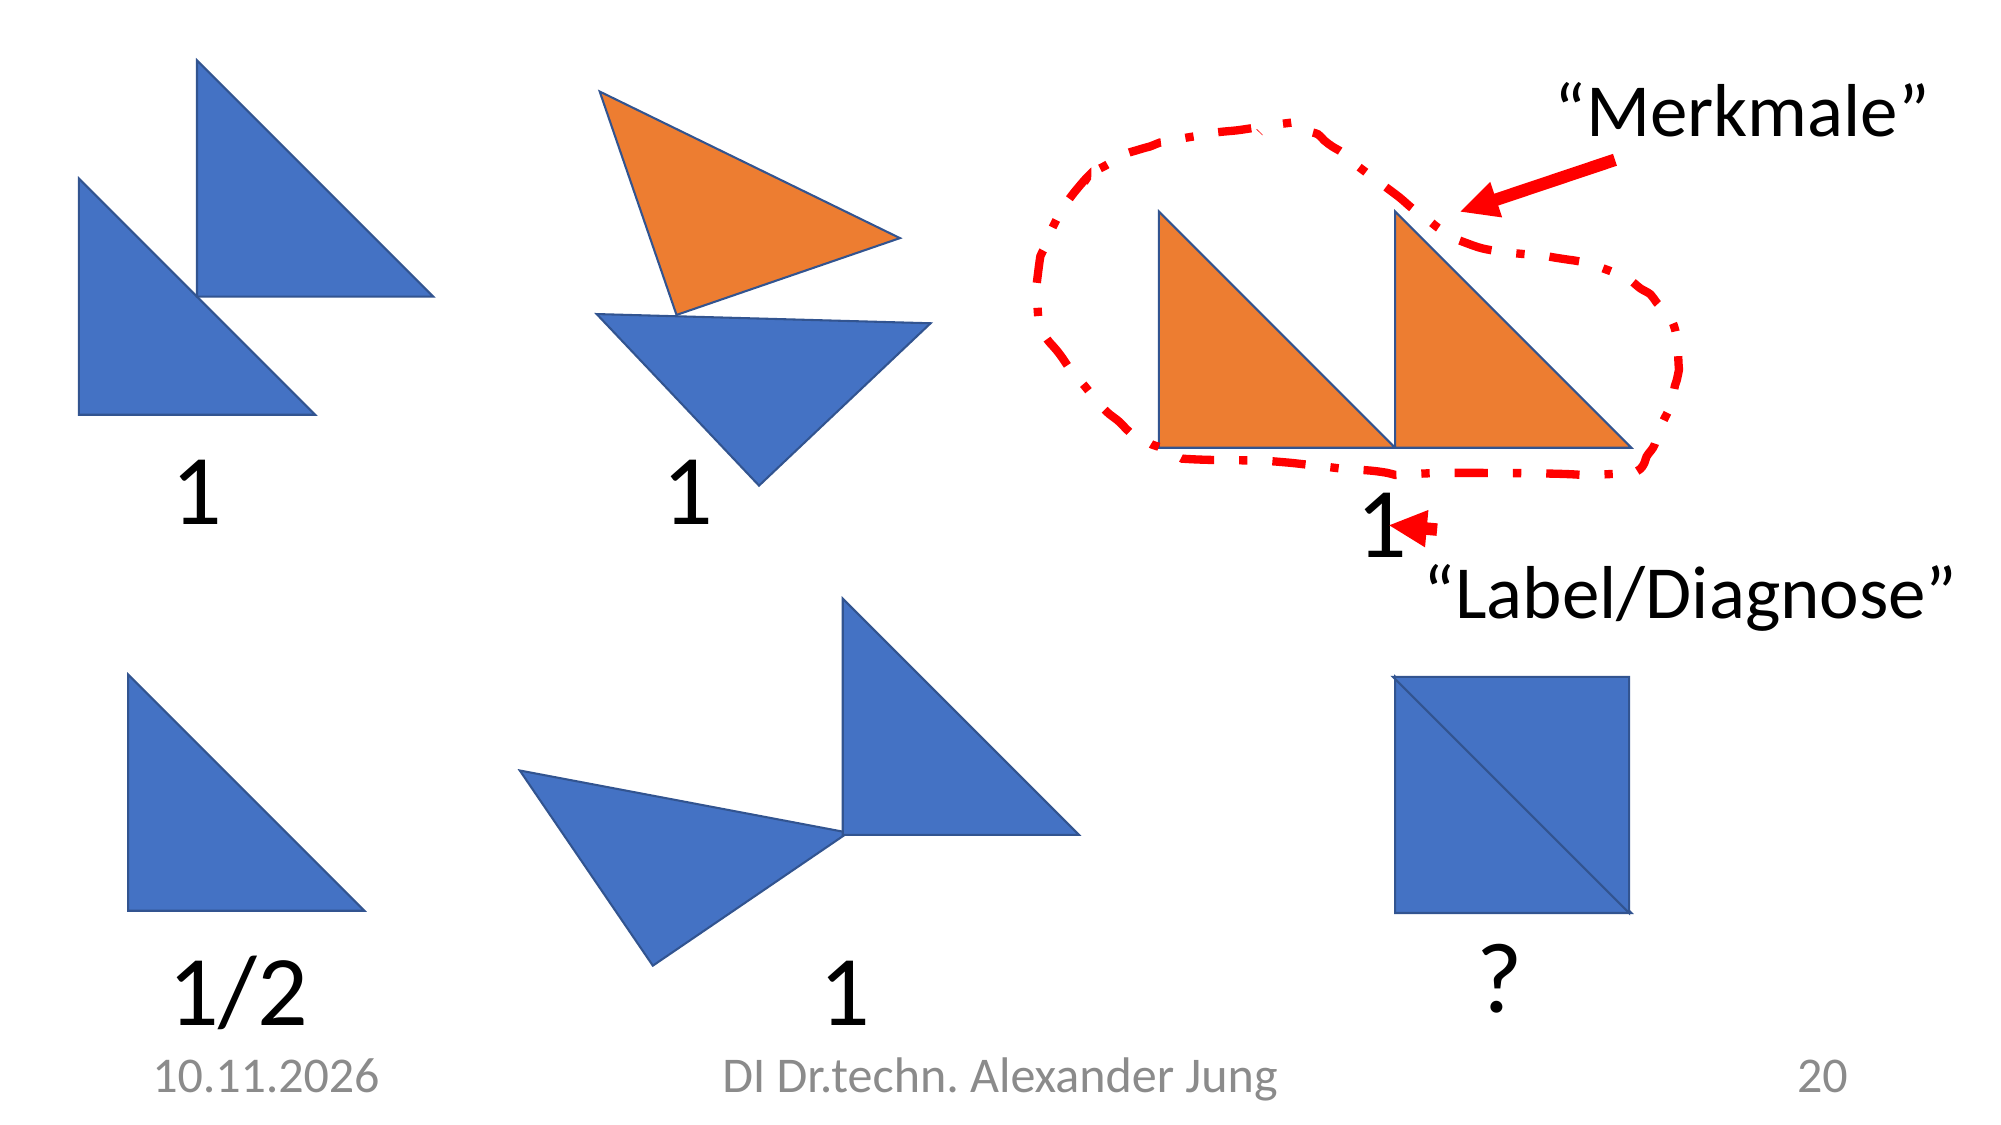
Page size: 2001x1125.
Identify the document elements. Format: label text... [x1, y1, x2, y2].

text_box [594, 312, 934, 488]
text_box [1035, 121, 1681, 477]
text_box 1/2 [153, 917, 324, 1042]
text_box [597, 89, 903, 317]
text_box [841, 596, 1082, 836]
text_box “Merkmale” [1539, 53, 1945, 159]
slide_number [137, 1042, 588, 1103]
text_box [77, 176, 318, 416]
footer DI Dr.techn. Alexander Jung [662, 1042, 1338, 1103]
text_box 1 [156, 417, 238, 553]
text_box 1 [647, 417, 729, 553]
text_box “Label/Diagnose” [1409, 536, 1973, 642]
text_box [1390, 675, 1631, 916]
text_box [195, 57, 436, 298]
text_box 1 [804, 917, 886, 1042]
text_box [127, 672, 367, 912]
text_box [1394, 681, 1628, 915]
text_box 1 [1341, 469, 1422, 586]
text_box [517, 769, 845, 968]
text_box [1460, 159, 1616, 212]
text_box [1389, 525, 1438, 530]
text_box ? [1461, 915, 1538, 1041]
slide_number 20 [1412, 1042, 1863, 1103]
